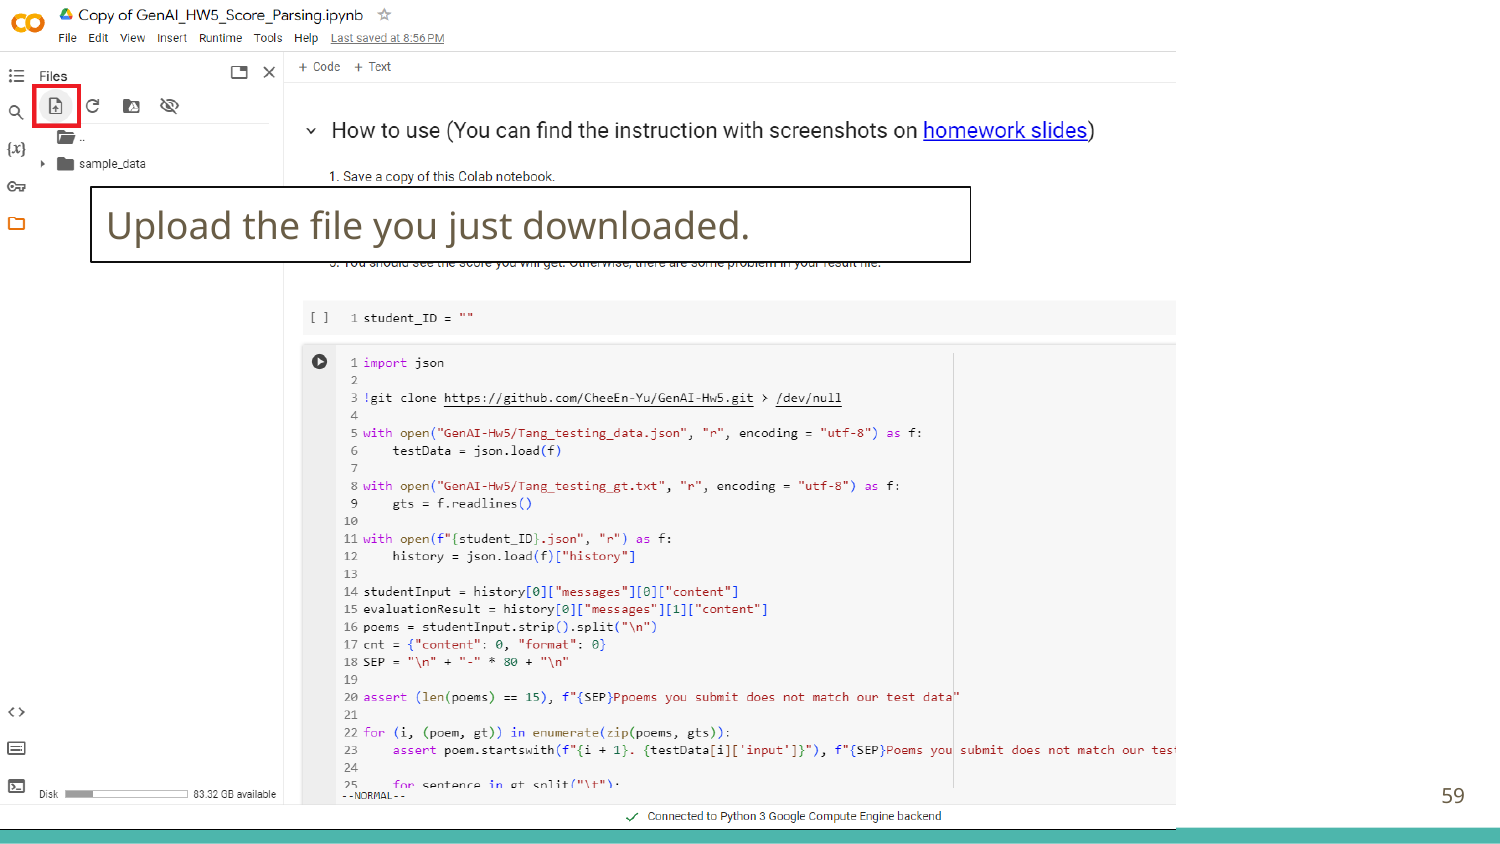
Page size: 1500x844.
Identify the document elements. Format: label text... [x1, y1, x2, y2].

picture [0, 0, 1176, 830]
slide_number ‹#› [1389, 764, 1480, 830]
